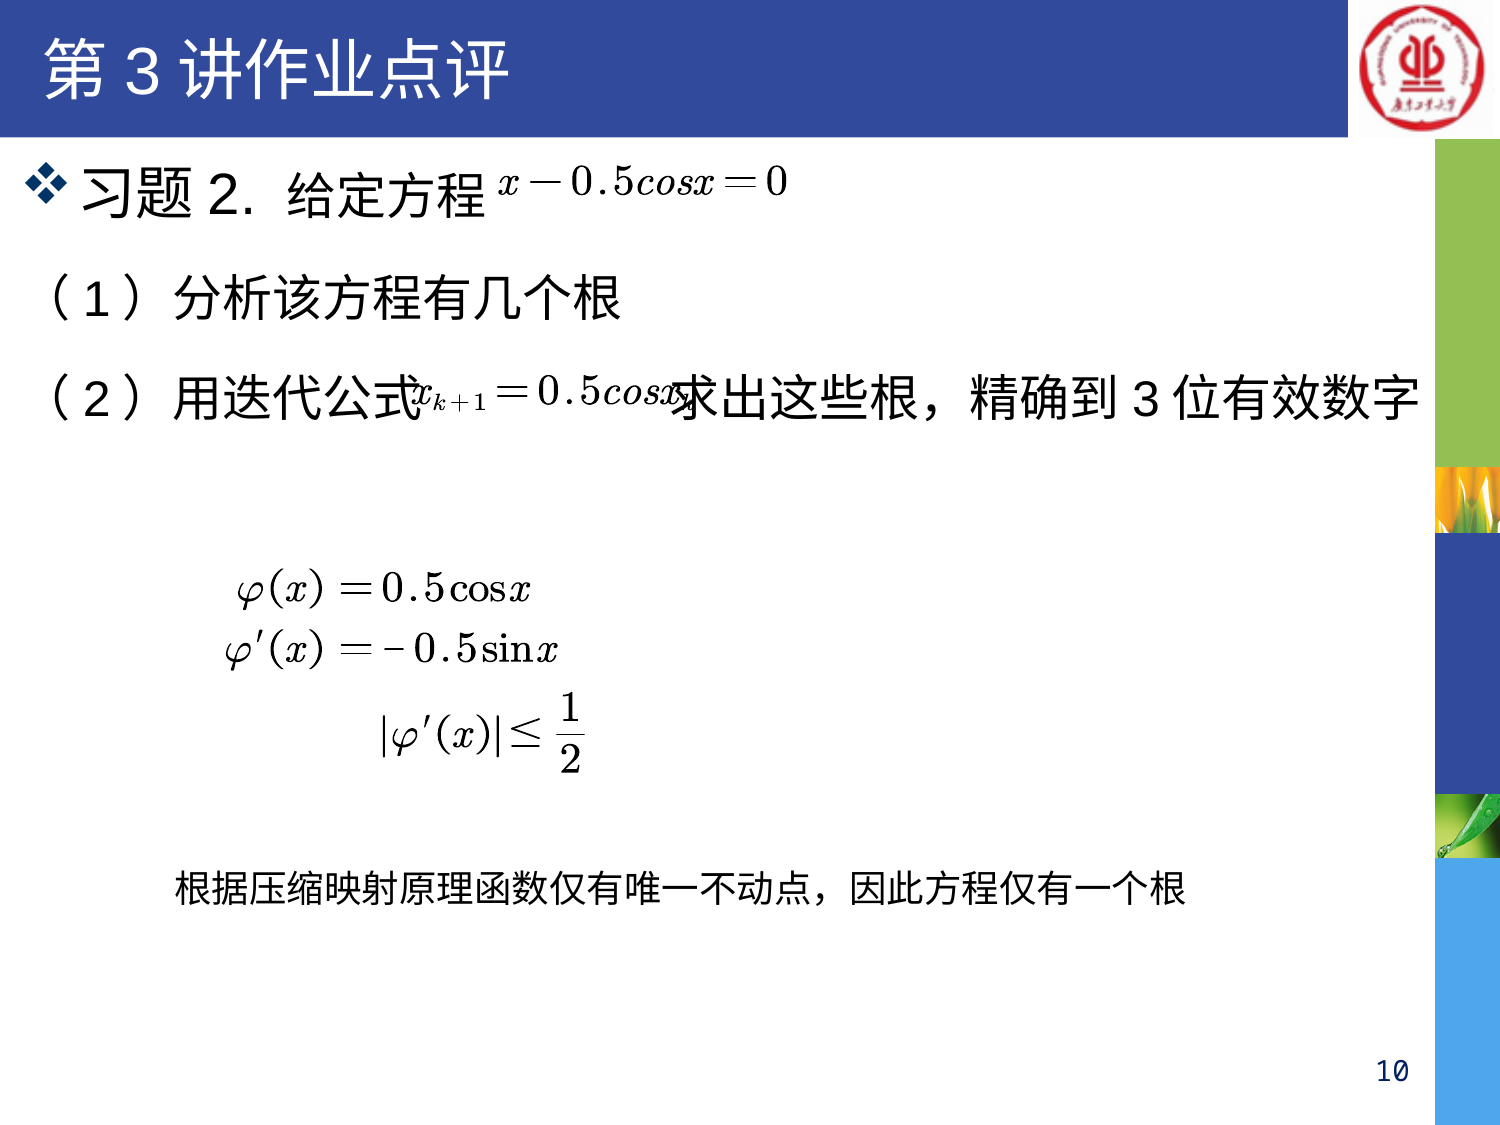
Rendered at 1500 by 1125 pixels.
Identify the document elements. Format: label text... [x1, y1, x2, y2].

slide_number 10 [1074, 1024, 1425, 1100]
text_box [407, 362, 702, 426]
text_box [493, 152, 795, 216]
text_box 根据压缩映射原理函数仅有唯一不动点，因此方程仅有一个根 [159, 835, 1282, 918]
title 第3讲作业点评 [26, 28, 1190, 109]
picture [1358, 0, 1495, 113]
picture [1435, 794, 1500, 858]
list 习题2. 给定方程 （1）分析该方程有几个根 （2）用迭代公式 求出这些根，精确到3位有效数字 [5, 113, 1500, 539]
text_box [217, 557, 598, 794]
